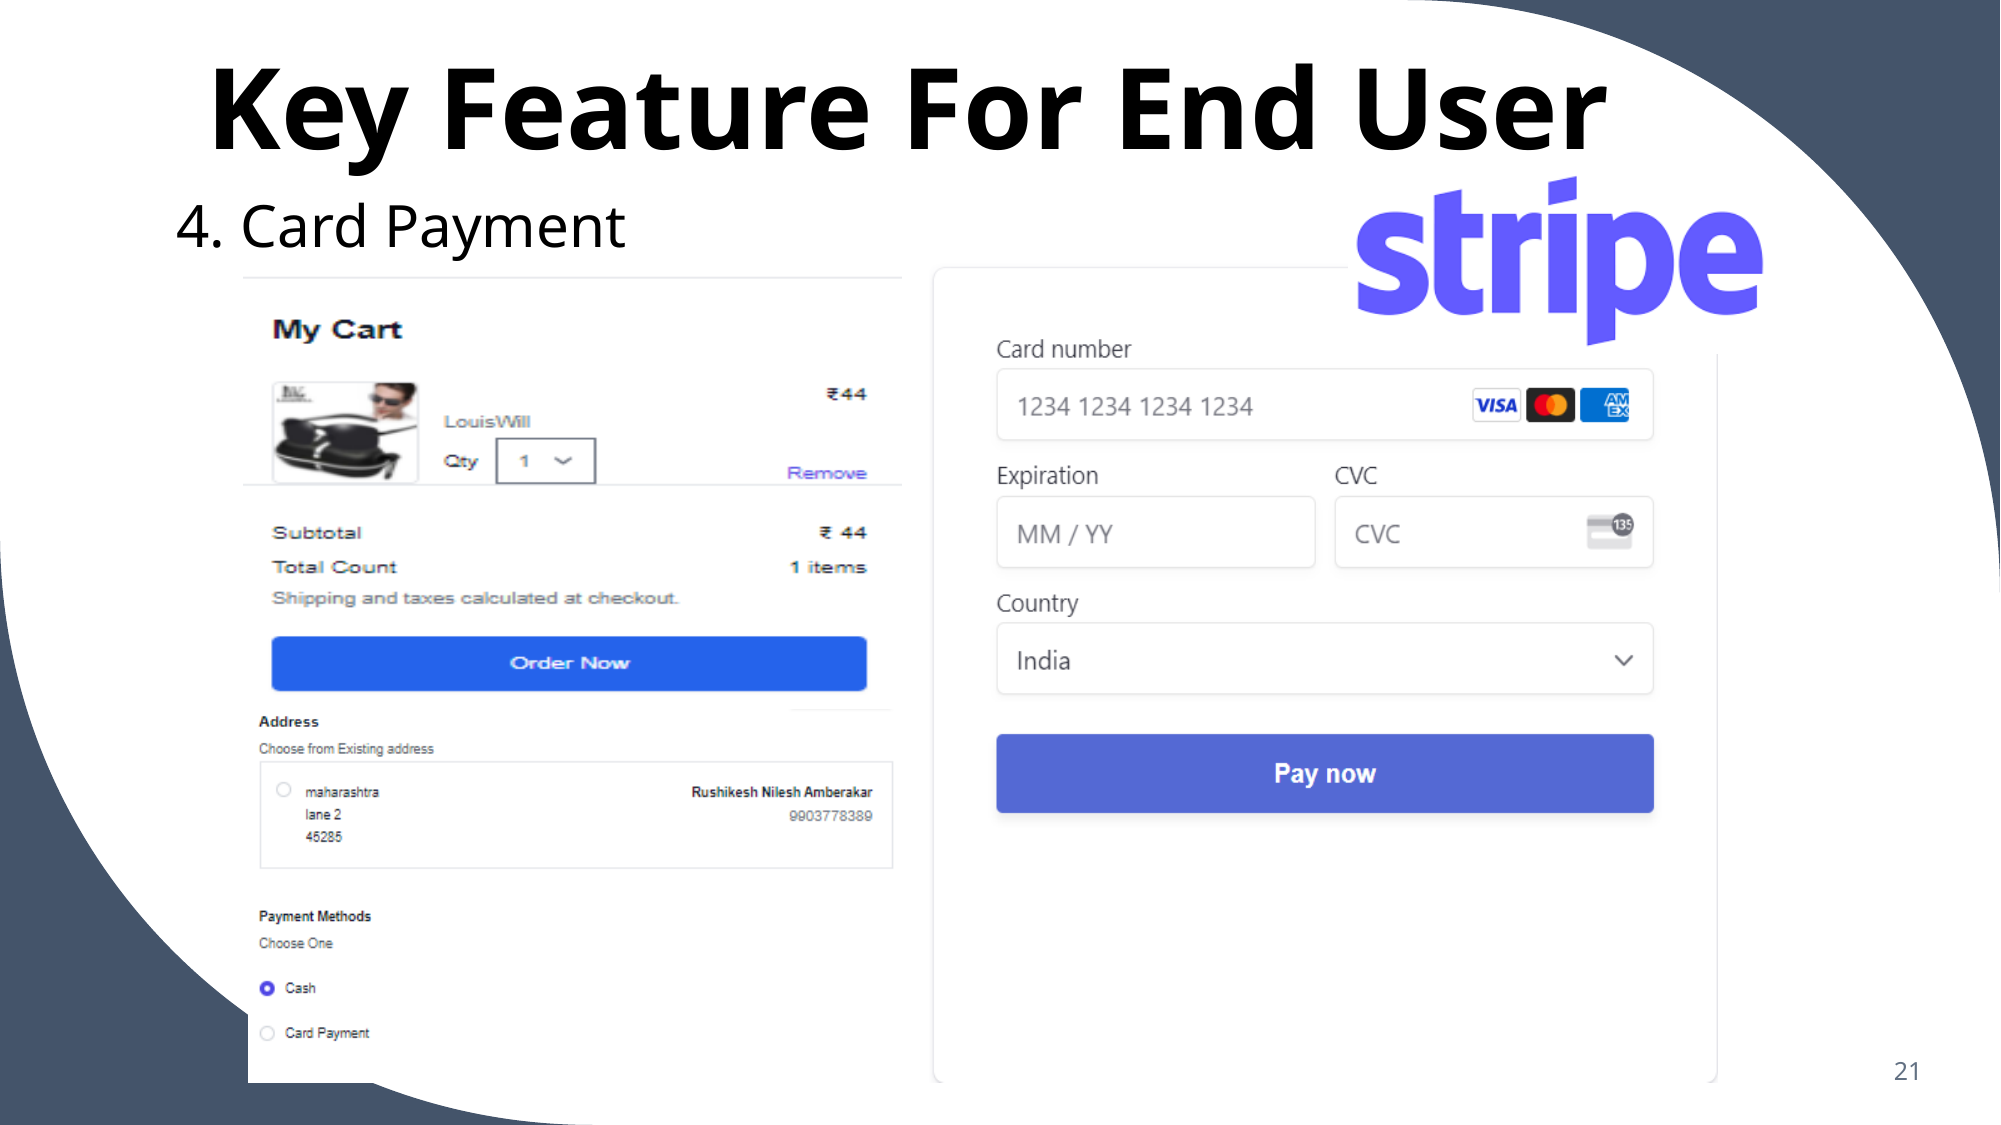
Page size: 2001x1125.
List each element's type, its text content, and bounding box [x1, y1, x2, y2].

picture [243, 267, 926, 1083]
picture [929, 169, 1772, 1083]
slide_number 21 [1665, 1042, 1938, 1103]
text_box 4. Card Payment [161, 181, 657, 267]
title Key Feature For End User [191, 62, 1796, 182]
